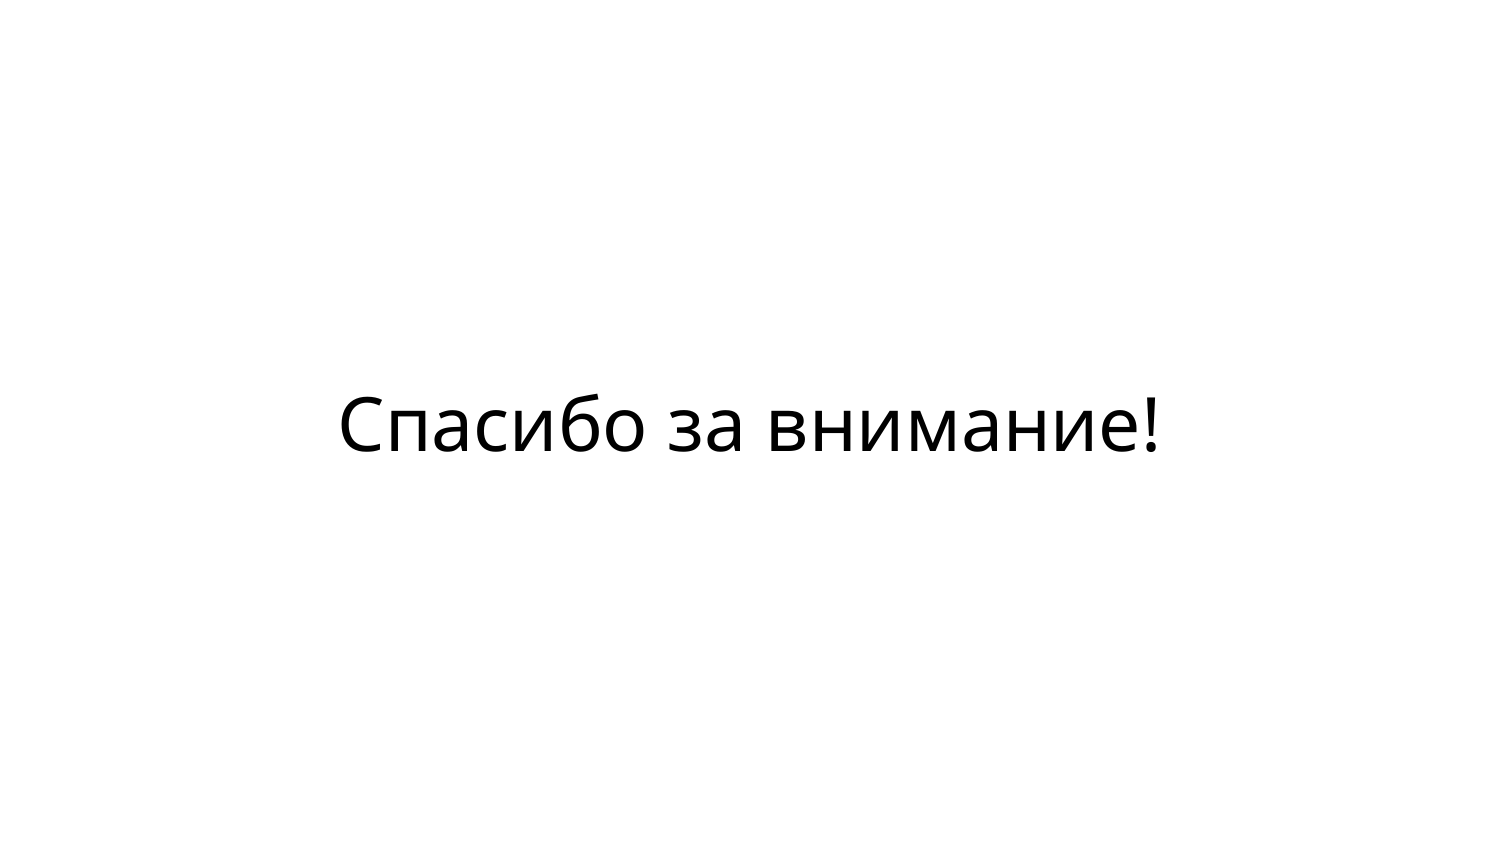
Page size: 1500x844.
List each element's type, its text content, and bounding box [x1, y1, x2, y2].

title Спасибо за внимание! [51, 352, 1449, 491]
